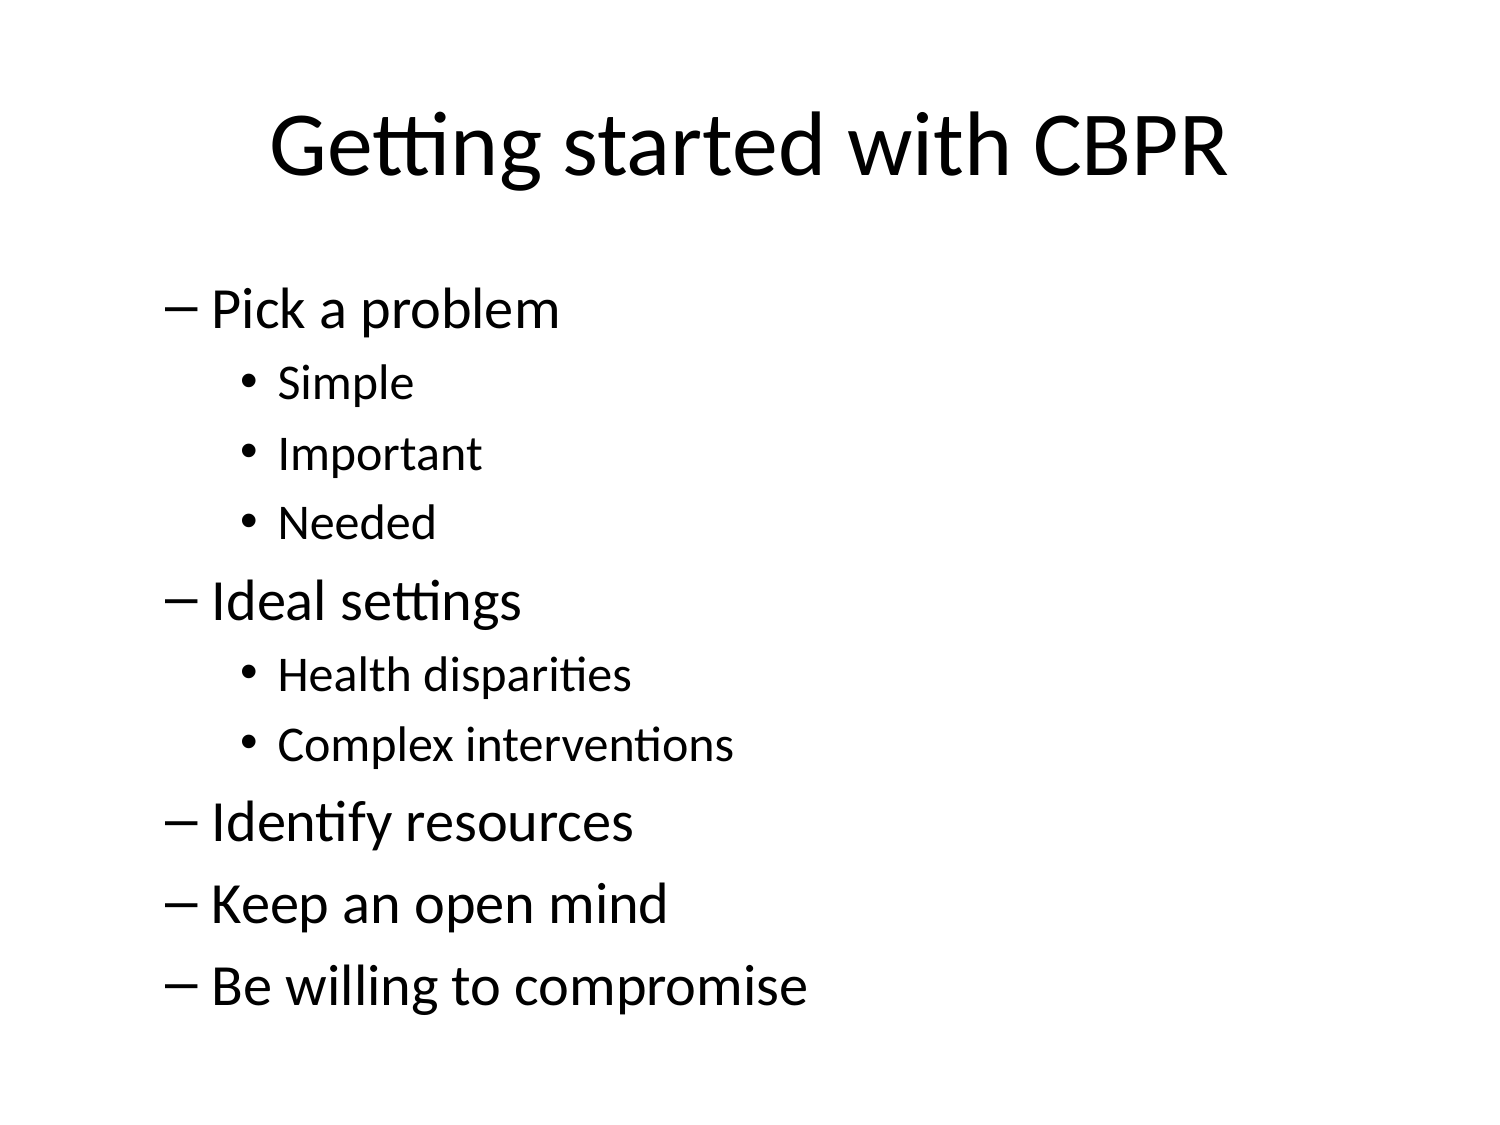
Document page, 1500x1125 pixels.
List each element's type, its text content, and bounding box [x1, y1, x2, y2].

title Getting started with CBPR [75, 45, 1425, 233]
list Pick a problem Simple Important Needed Ideal settings Health disparities Complex interventions Identify resources Keep an open mind Be willing to compromise [75, 262, 1425, 1005]
